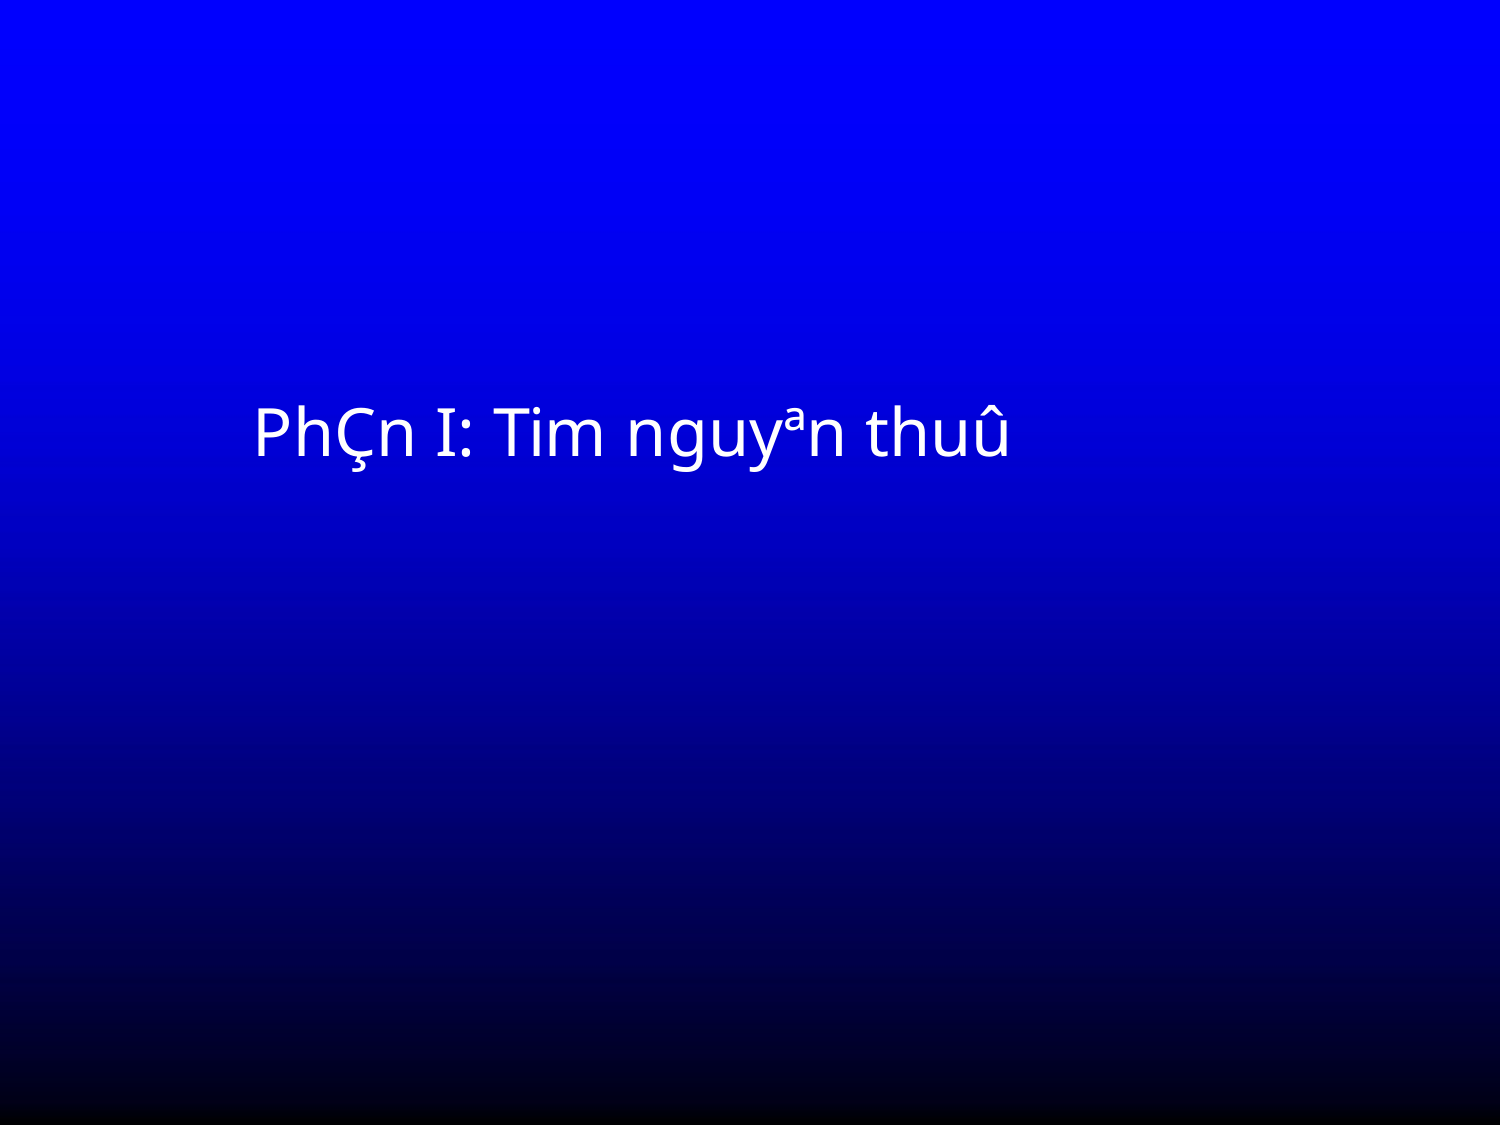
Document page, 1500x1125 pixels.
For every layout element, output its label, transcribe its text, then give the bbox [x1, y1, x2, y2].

text_box PhÇn I: Tim nguyªn thuû [252, 365, 1272, 470]
text_box [0, 0, 1500, 1125]
